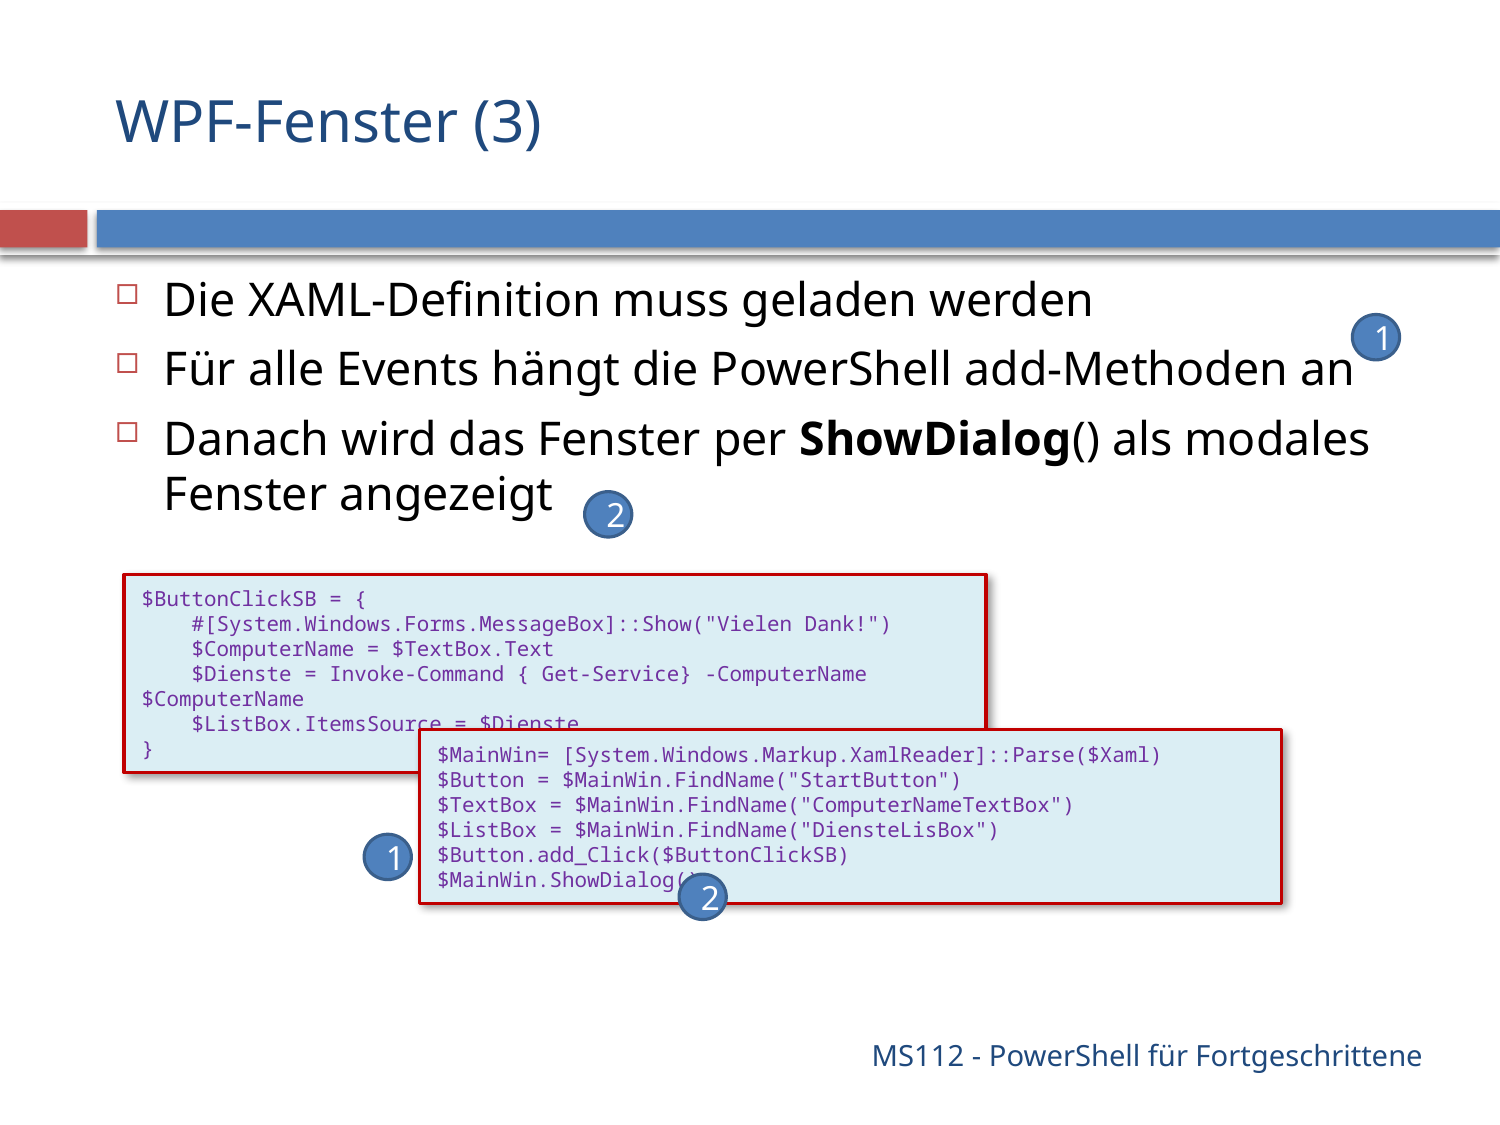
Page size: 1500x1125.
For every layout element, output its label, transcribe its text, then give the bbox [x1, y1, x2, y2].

footer MS112 - PowerShell für Fortgeschrittene [99, 1024, 1438, 1085]
list Die XAML-Definition muss geladen werden Für alle Events hängt die PowerShell add-Methoden an Danach wird das Fenster per ShowDialog() als modales Fenster angezeigt [100, 262, 1438, 563]
text_box 2 [677, 872, 728, 922]
text_box 1 [362, 832, 413, 882]
text_box $ButtonClickSB = { #[System.Windows.Forms.MessageBox]::Show("Vielen Dank!") $ComputerName = $TextBox.Text $Dienste = Invoke-Command { Get-Service} -ComputerName $ComputerName $ListBox.ItemsSource = $Dienste } [123, 574, 987, 773]
title WPF-Fenster (3) [100, 37, 1438, 200]
text_box $MainWin= [System.Windows.Markup.XamlReader]::Parse($Xaml) $Button = $MainWin.FindName("StartButton") $TextBox = $MainWin.FindName("ComputerNameTextBox") $ListBox = $MainWin.FindName("DiensteLisBox") $Button.add_Click($ButtonClickSB) $MainWin.ShowDialog() [419, 729, 1282, 904]
text_box 2 [583, 490, 634, 539]
text_box 1 [1350, 312, 1402, 362]
